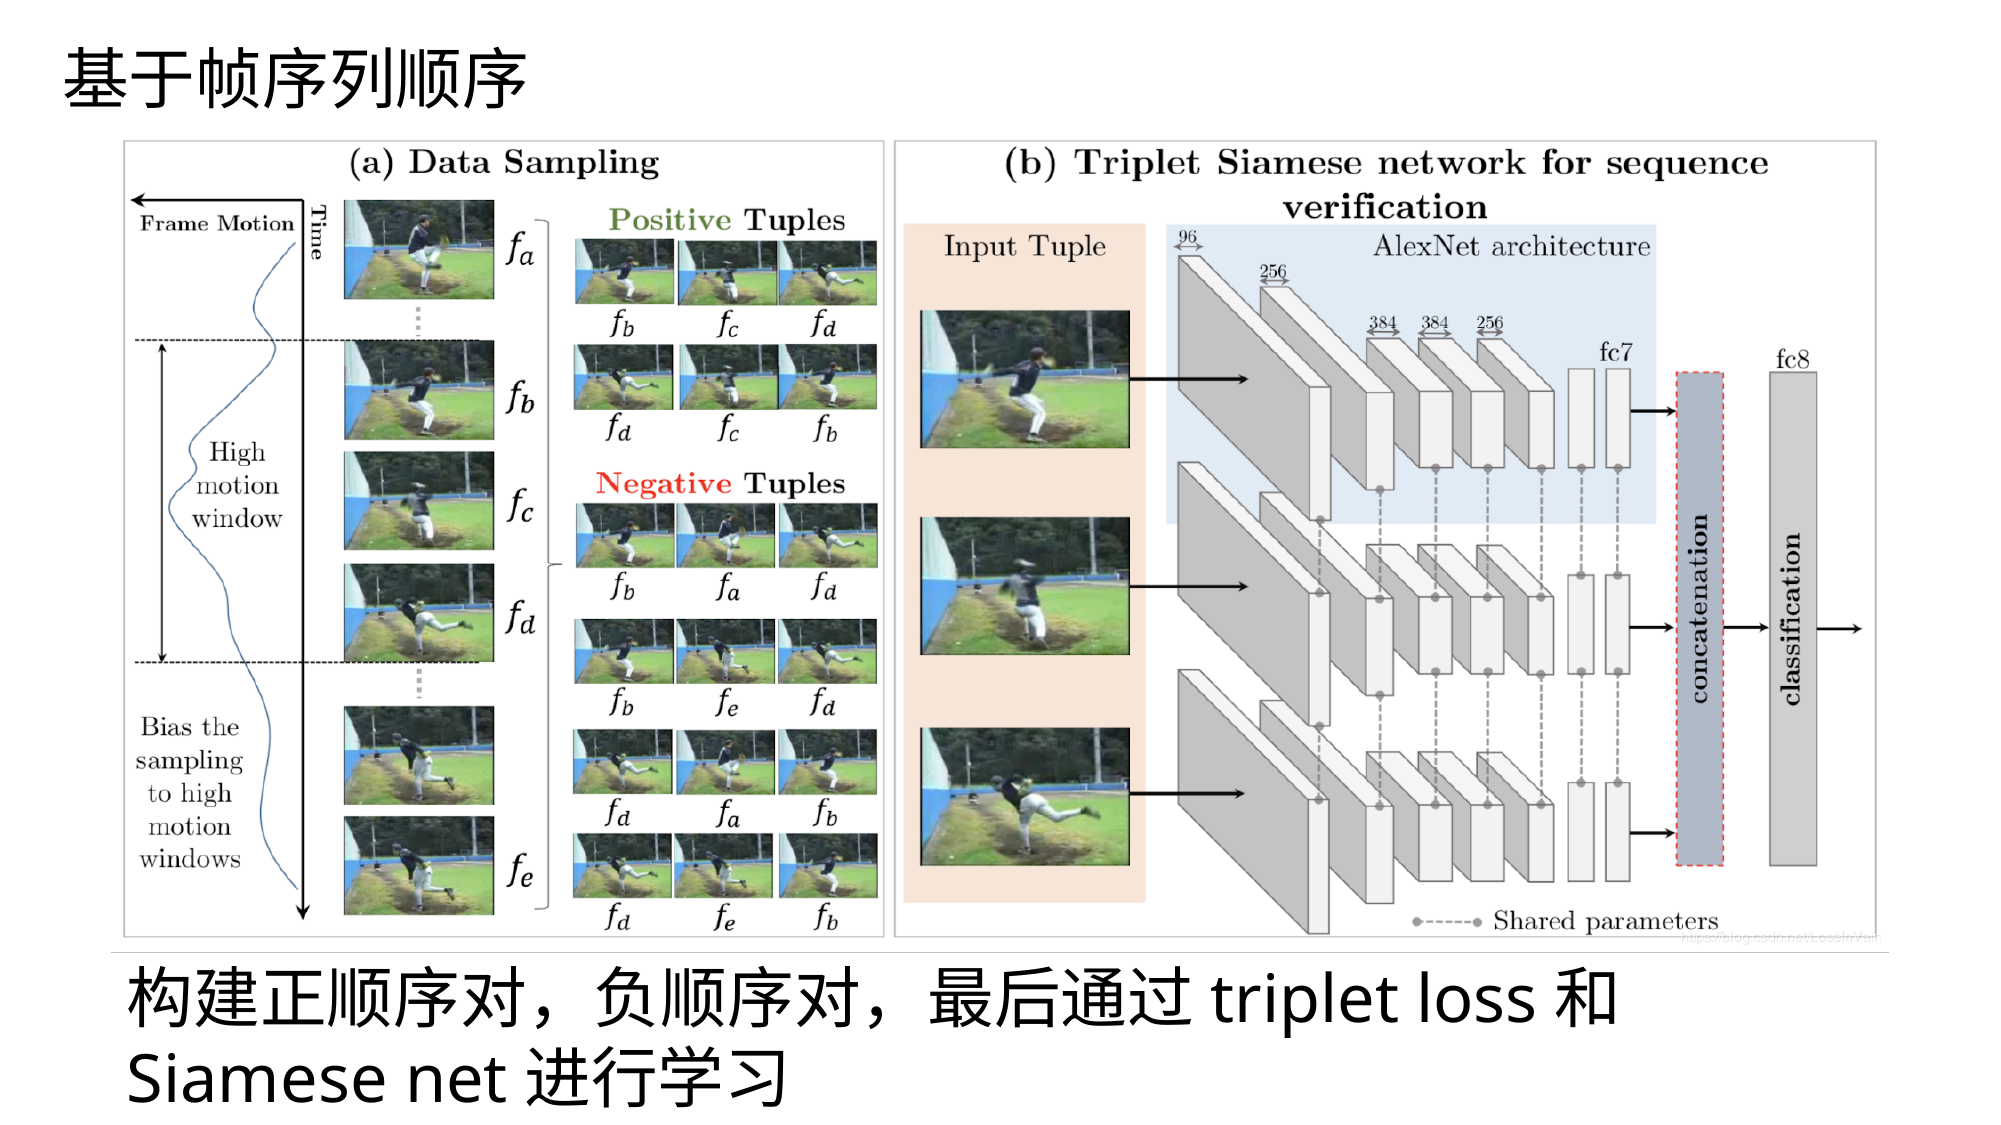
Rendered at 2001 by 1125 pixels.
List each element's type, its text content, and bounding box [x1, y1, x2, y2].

text_box 构建正顺序对，负顺序对，最后通过triplet loss和Siamese net进行学习 [111, 953, 1889, 1123]
picture [111, 125, 1889, 953]
text_box 基于帧序列顺序 [47, 29, 575, 125]
